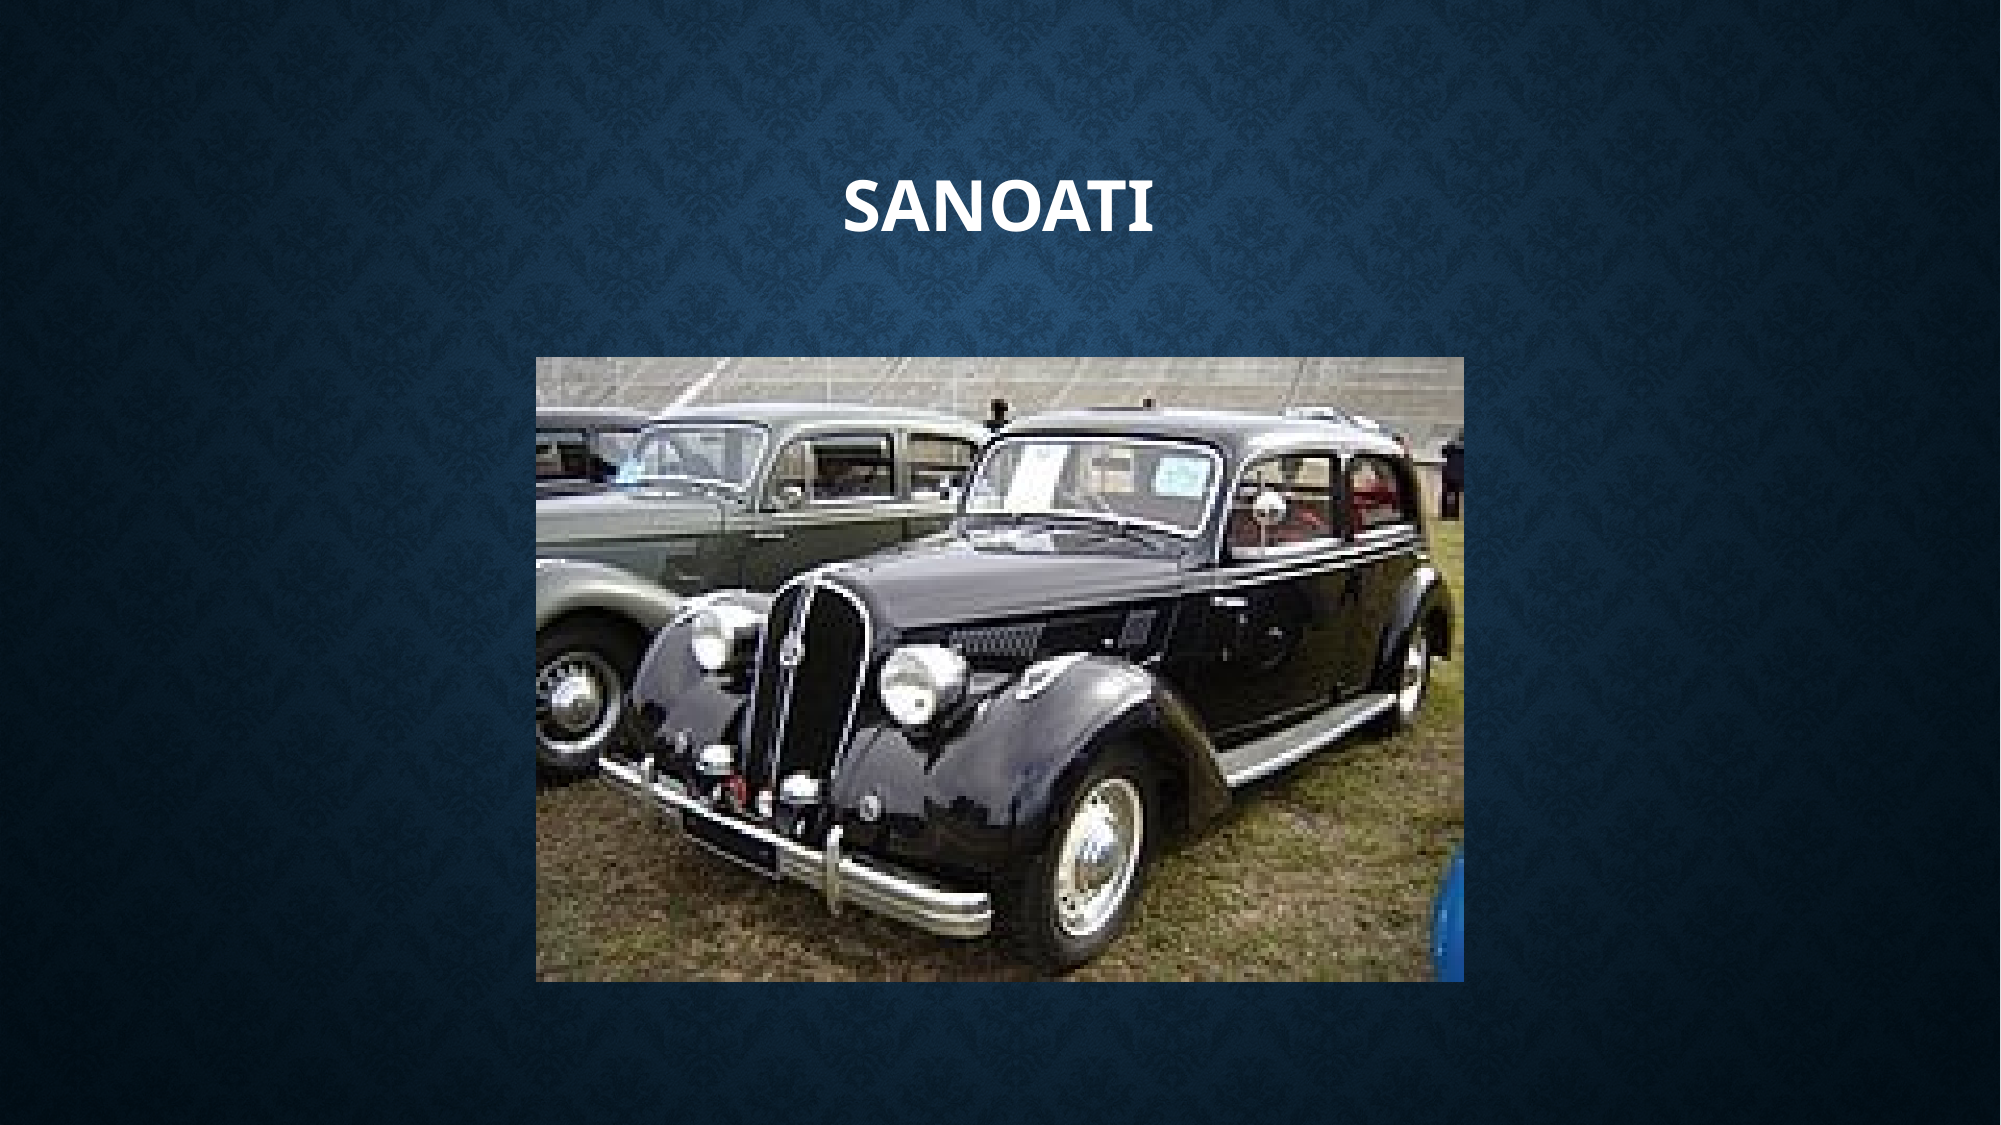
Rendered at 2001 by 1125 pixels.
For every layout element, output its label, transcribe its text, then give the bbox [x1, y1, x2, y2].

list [535, 356, 1465, 982]
title SANOATI [149, 99, 1849, 318]
